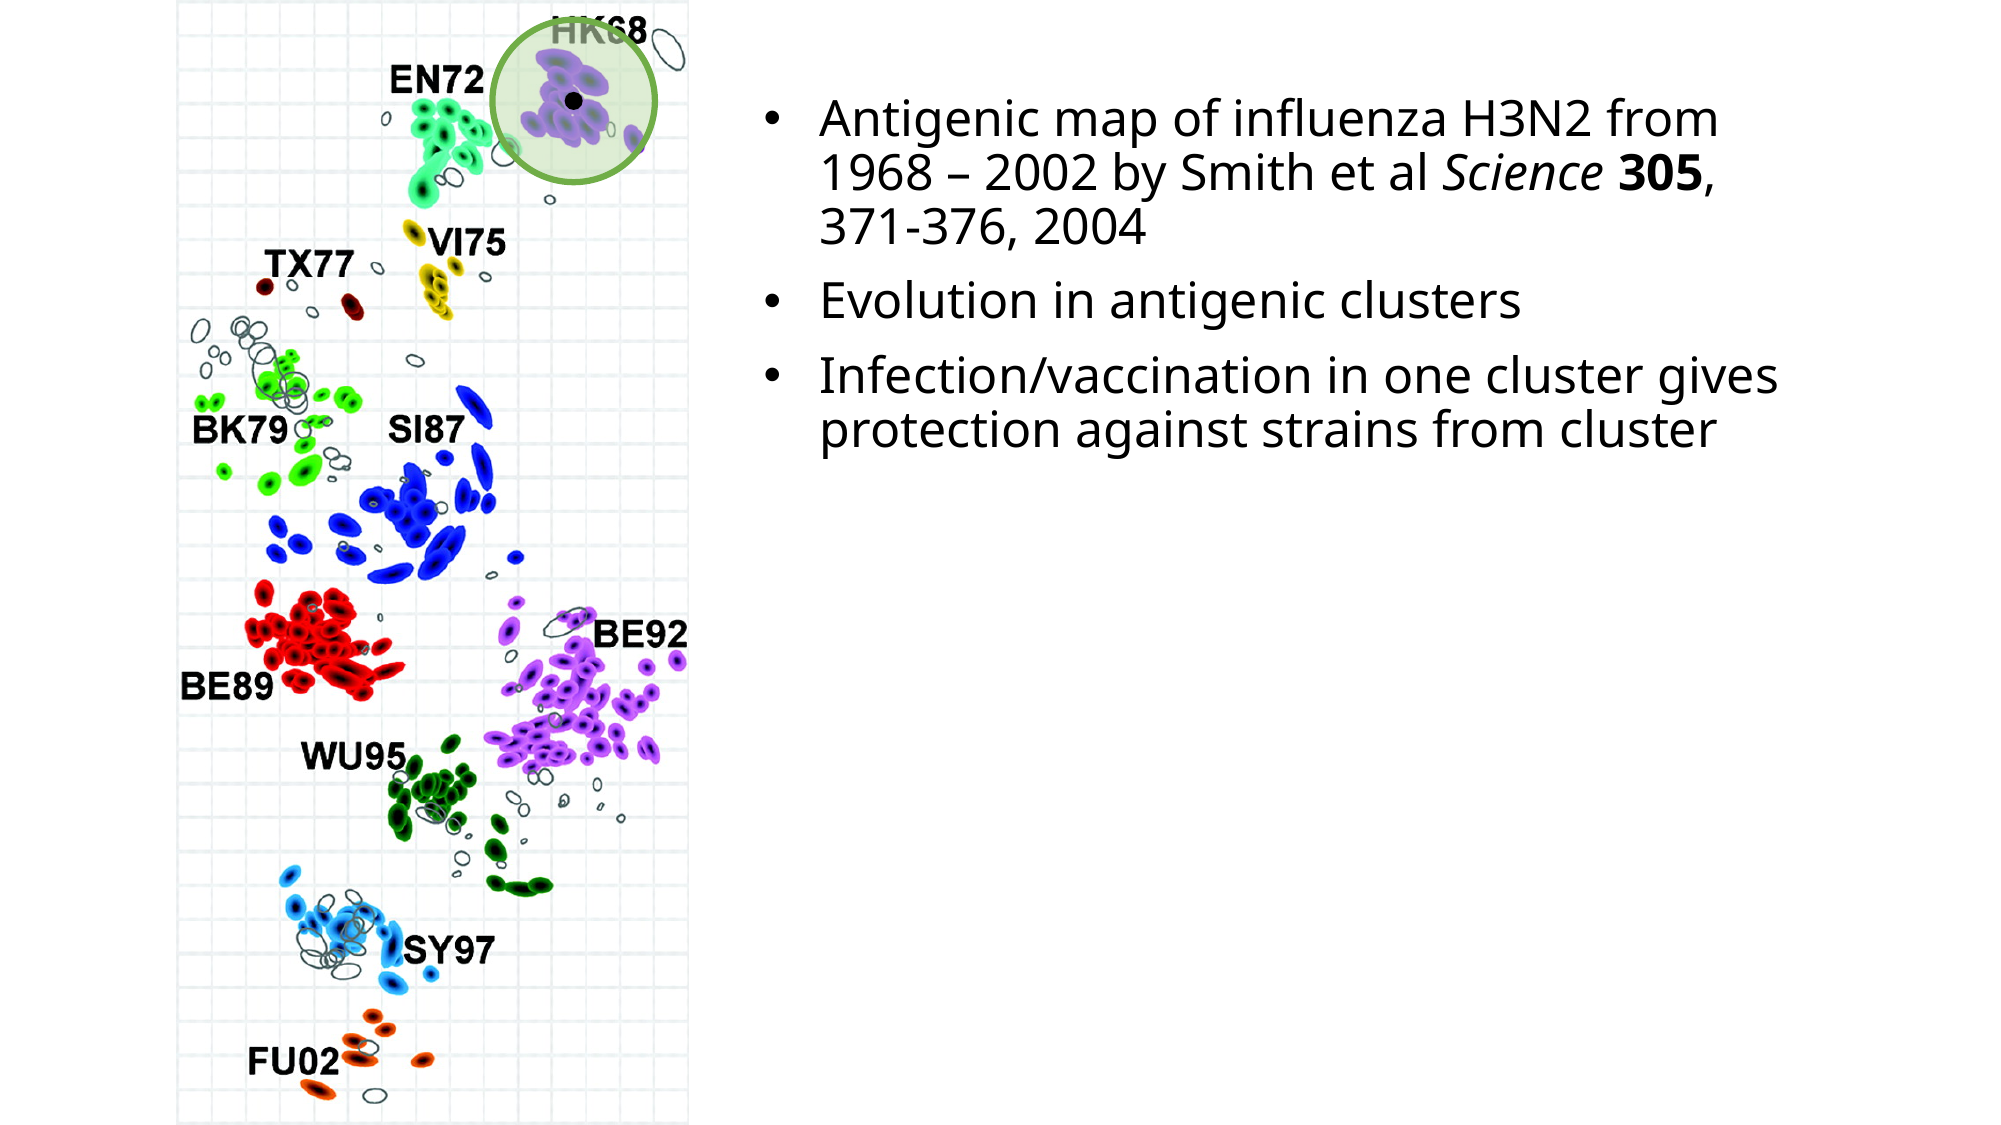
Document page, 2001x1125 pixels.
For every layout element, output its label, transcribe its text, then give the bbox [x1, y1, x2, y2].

text_box Antigenic map of influenza H3N2 from 1968 – 2002 by Smith et al Science 305, 371-376, 2004 Evolution in antigenic clusters Infection/vaccination in one cluster gives protection against strains from cluster [748, 85, 1824, 500]
picture [176, 0, 689, 1125]
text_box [492, 19, 655, 183]
